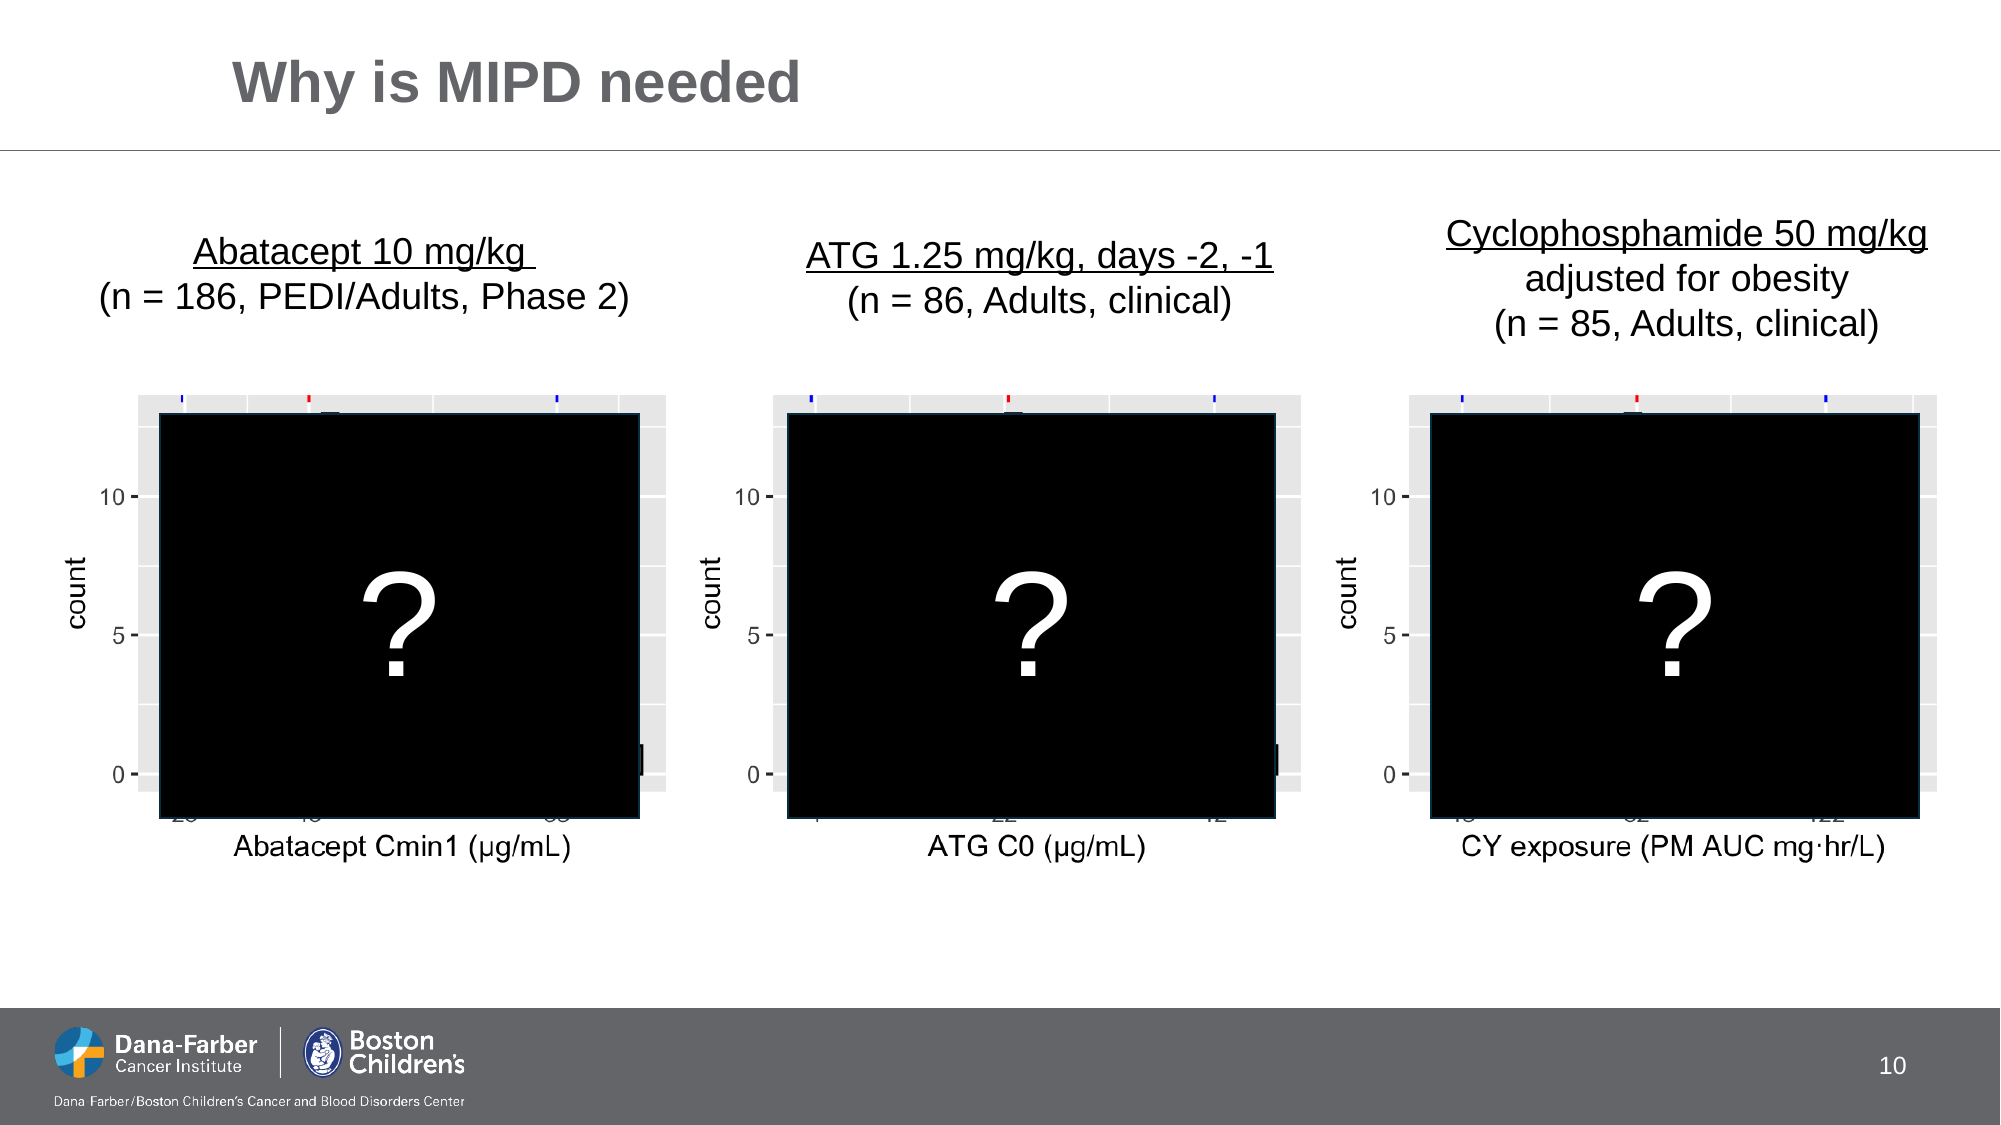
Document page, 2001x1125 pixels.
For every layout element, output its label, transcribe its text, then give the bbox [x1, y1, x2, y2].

picture [49, 380, 680, 876]
picture [1320, 380, 1951, 876]
text_box ATG 1.25 mg/kg, days -2, -1 (n = 86, Adults, clinical) [790, 223, 1290, 329]
picture [684, 380, 1315, 876]
title Why is MIPD needed [218, 44, 1863, 160]
text_box Abatacept 10 mg/kg (n = 186, PEDI/Adults, Phase 2) [49, 219, 680, 325]
text_box Cyclophosphamide 50 mg/kg adjusted for obesity (n = 85, Adults, clinical) [1423, 201, 1951, 351]
